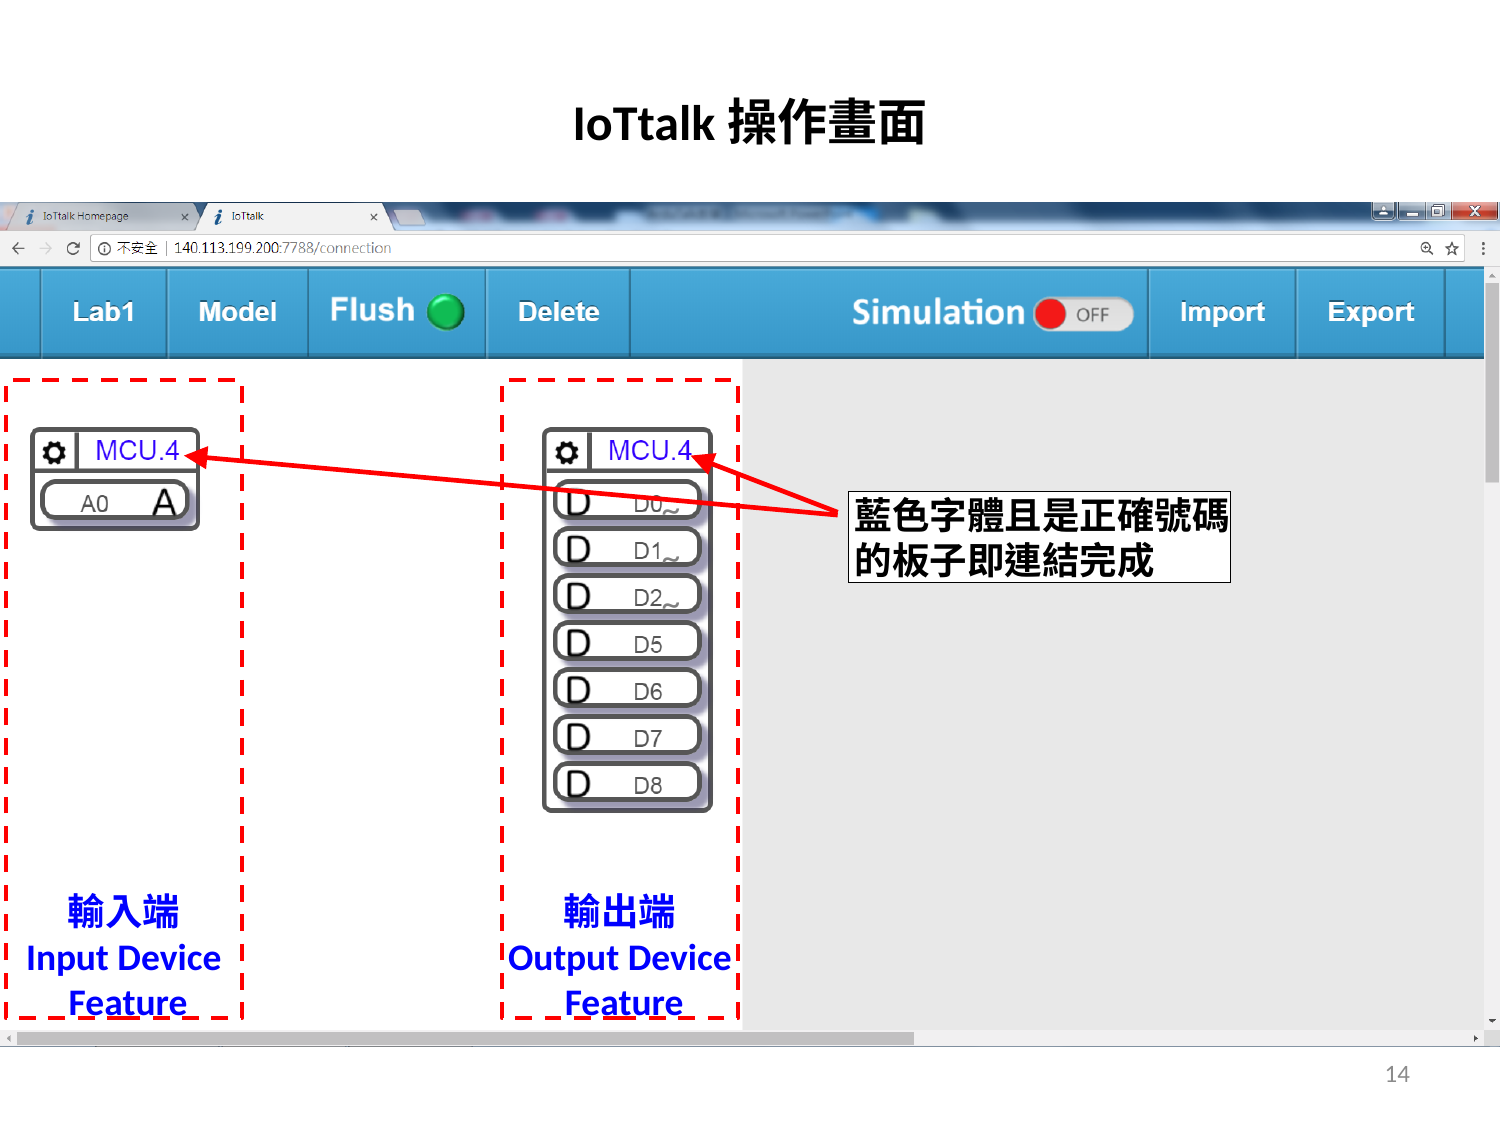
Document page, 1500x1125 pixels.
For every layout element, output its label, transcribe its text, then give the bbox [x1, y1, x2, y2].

slide_number 14 [1074, 1056, 1425, 1103]
text_box IoTtalk操作畫面 [572, 89, 928, 150]
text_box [183, 455, 838, 516]
picture [0, 202, 1500, 1047]
